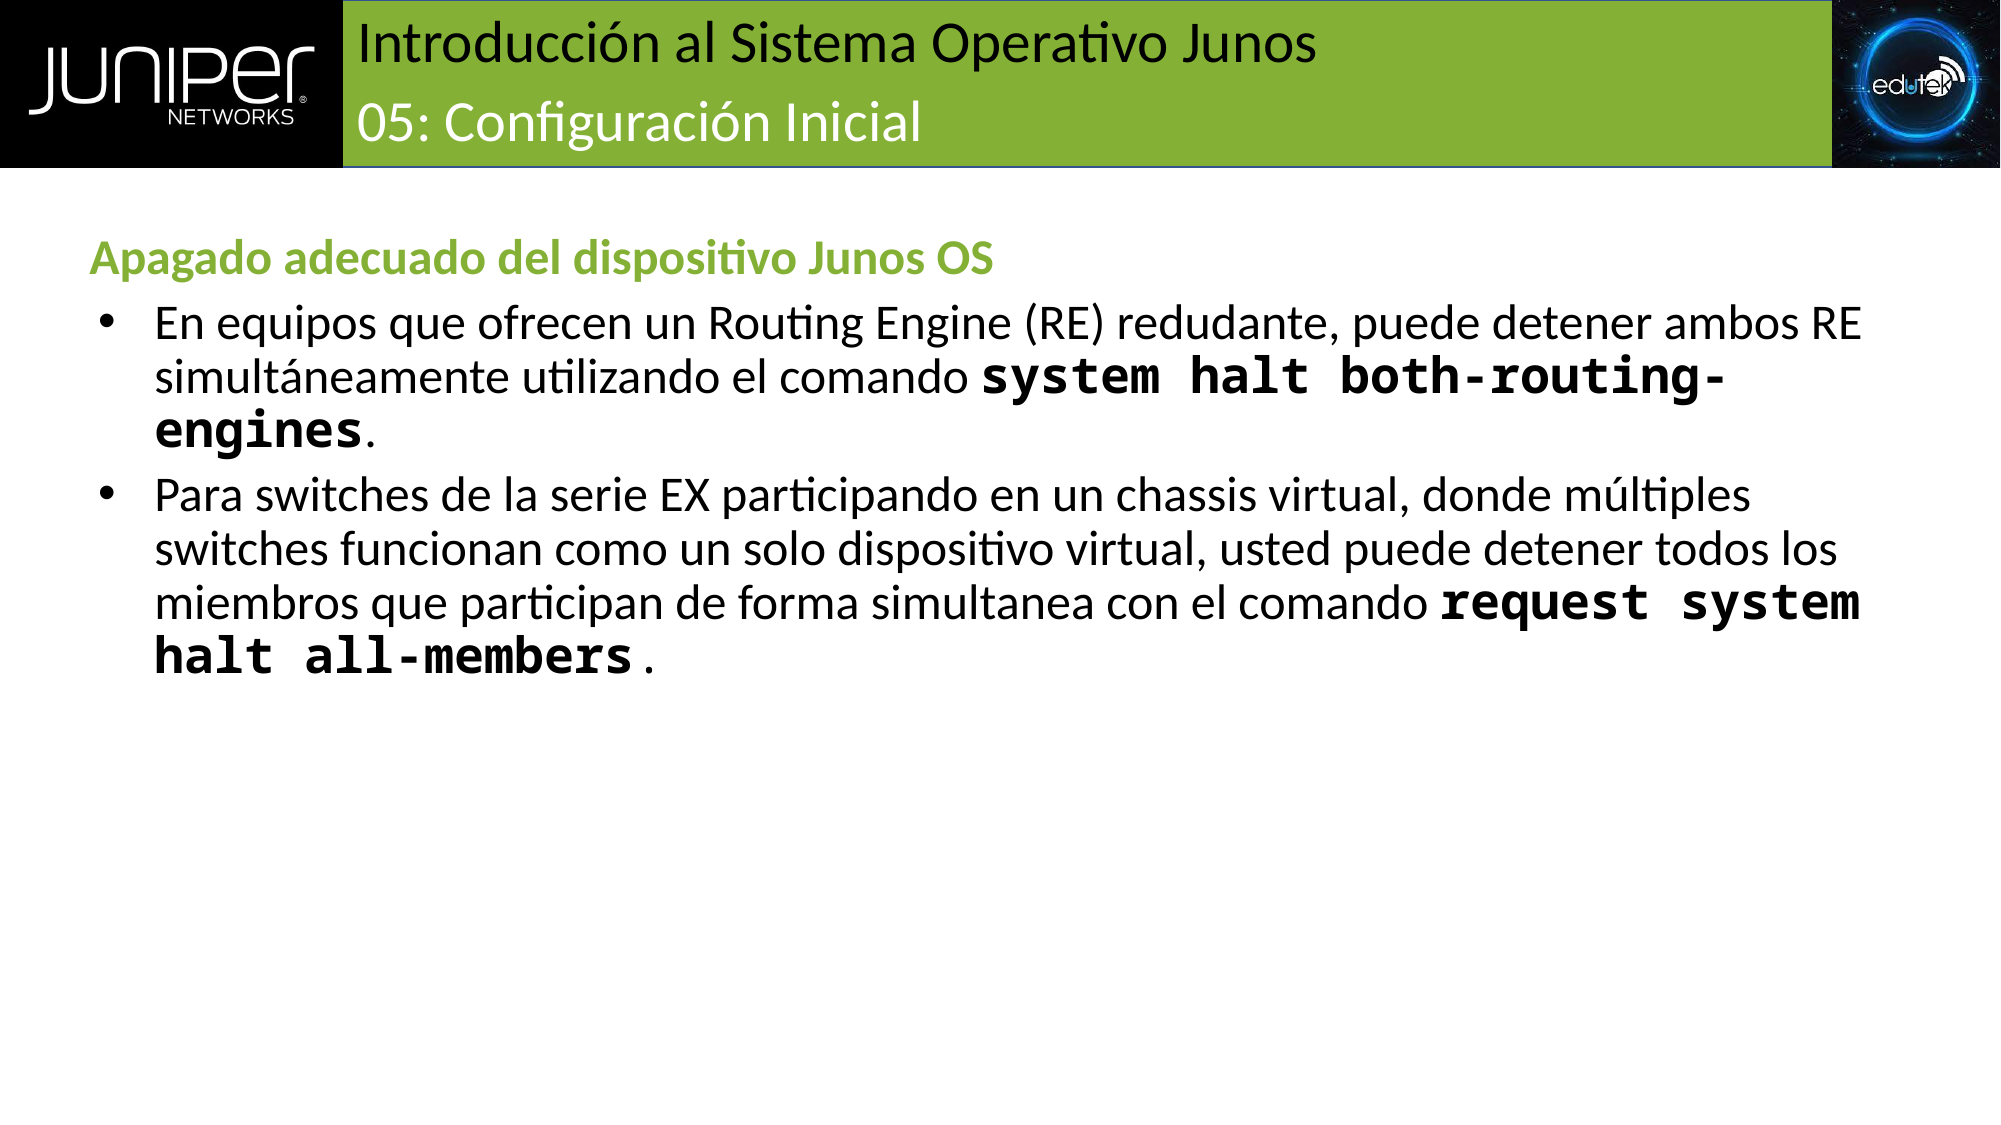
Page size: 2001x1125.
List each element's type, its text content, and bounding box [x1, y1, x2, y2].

title Introducción al Sistema Operativo Junos [342, 3, 2000, 84]
picture [1832, 84, 2000, 168]
list 05: Configuración Inicial [342, 83, 1606, 168]
picture [0, 0, 343, 168]
list Apagado adecuado del dispositivo Junos OS En equipos que ofrecen un Routing Engine (RE) redudante, puede detener ambos RE simultáneamente utilizando el comando system halt both-routing-engines. Para switches de la serie EX participando en un chassis virtual, donde múltiples switches funcionan como un solo dispositivo virtual, usted puede detener todos los miembros que participan de forma simultanea con el comando request system halt all-members. [74, 224, 1926, 938]
